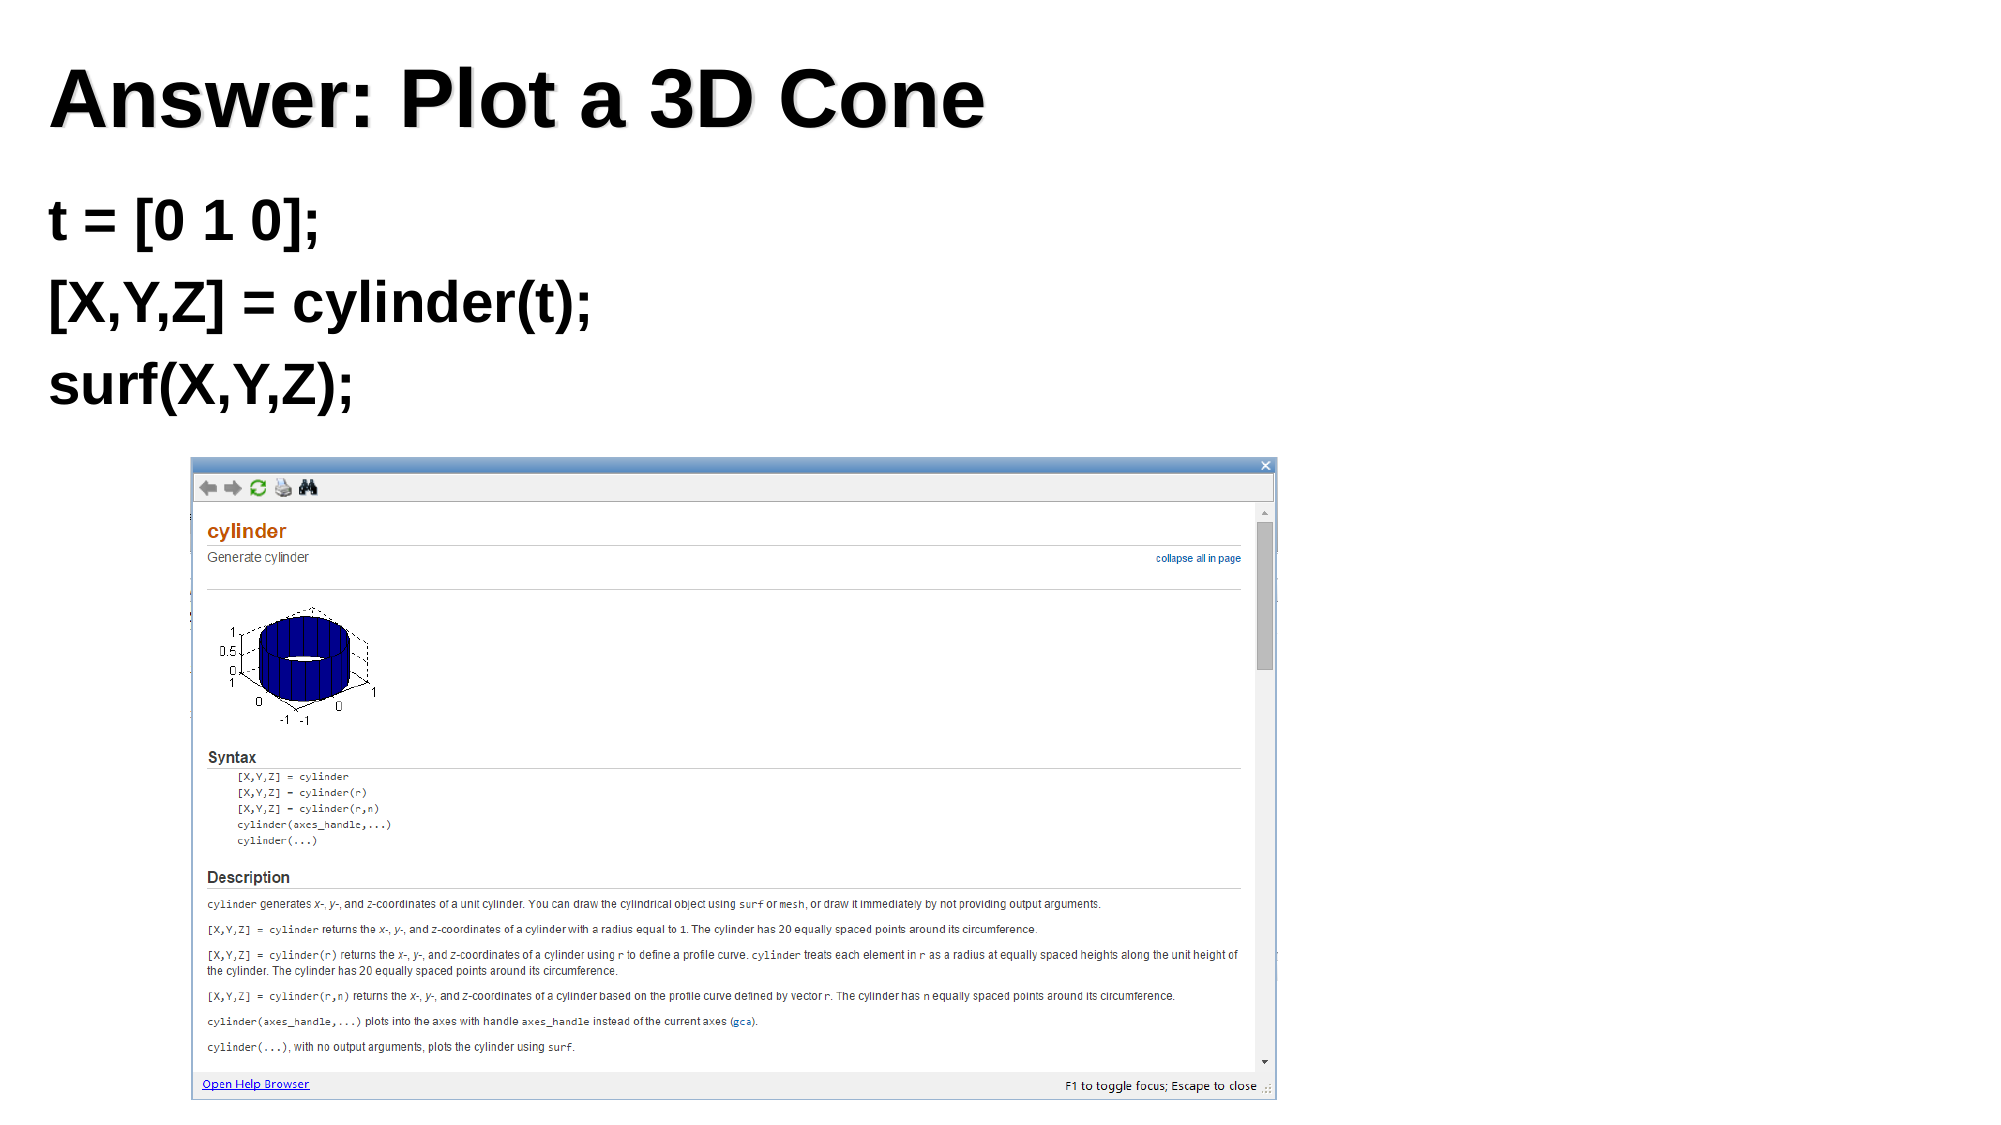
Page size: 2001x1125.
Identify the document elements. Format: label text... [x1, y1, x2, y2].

title Answer: Plot a 3D Cone [33, 24, 1967, 163]
list t = [0 1 0]; [X,Y,Z] = cylinder(t); surf(X,Y,Z); [33, 174, 1967, 901]
picture [190, 457, 1279, 1101]
